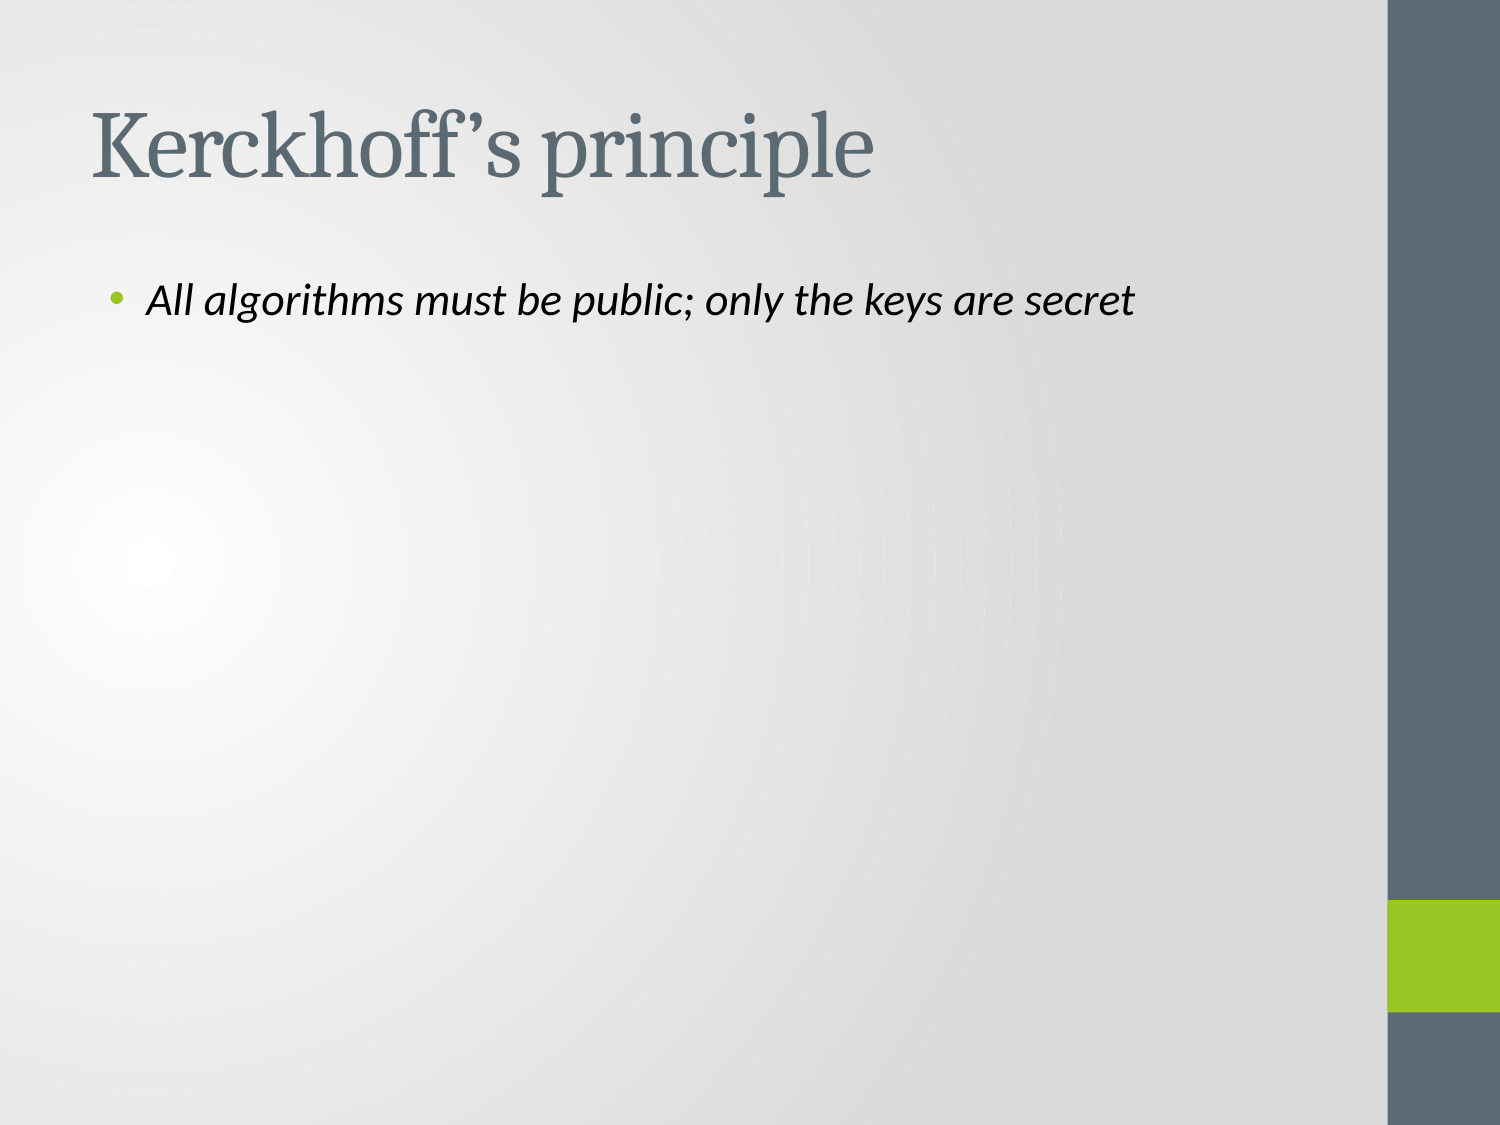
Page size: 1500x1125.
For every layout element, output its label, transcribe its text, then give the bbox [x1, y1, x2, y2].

title Kerckhoff’s principle [75, 45, 1325, 233]
list All algorithms must be public; only the keys are secret [75, 262, 1325, 1050]
